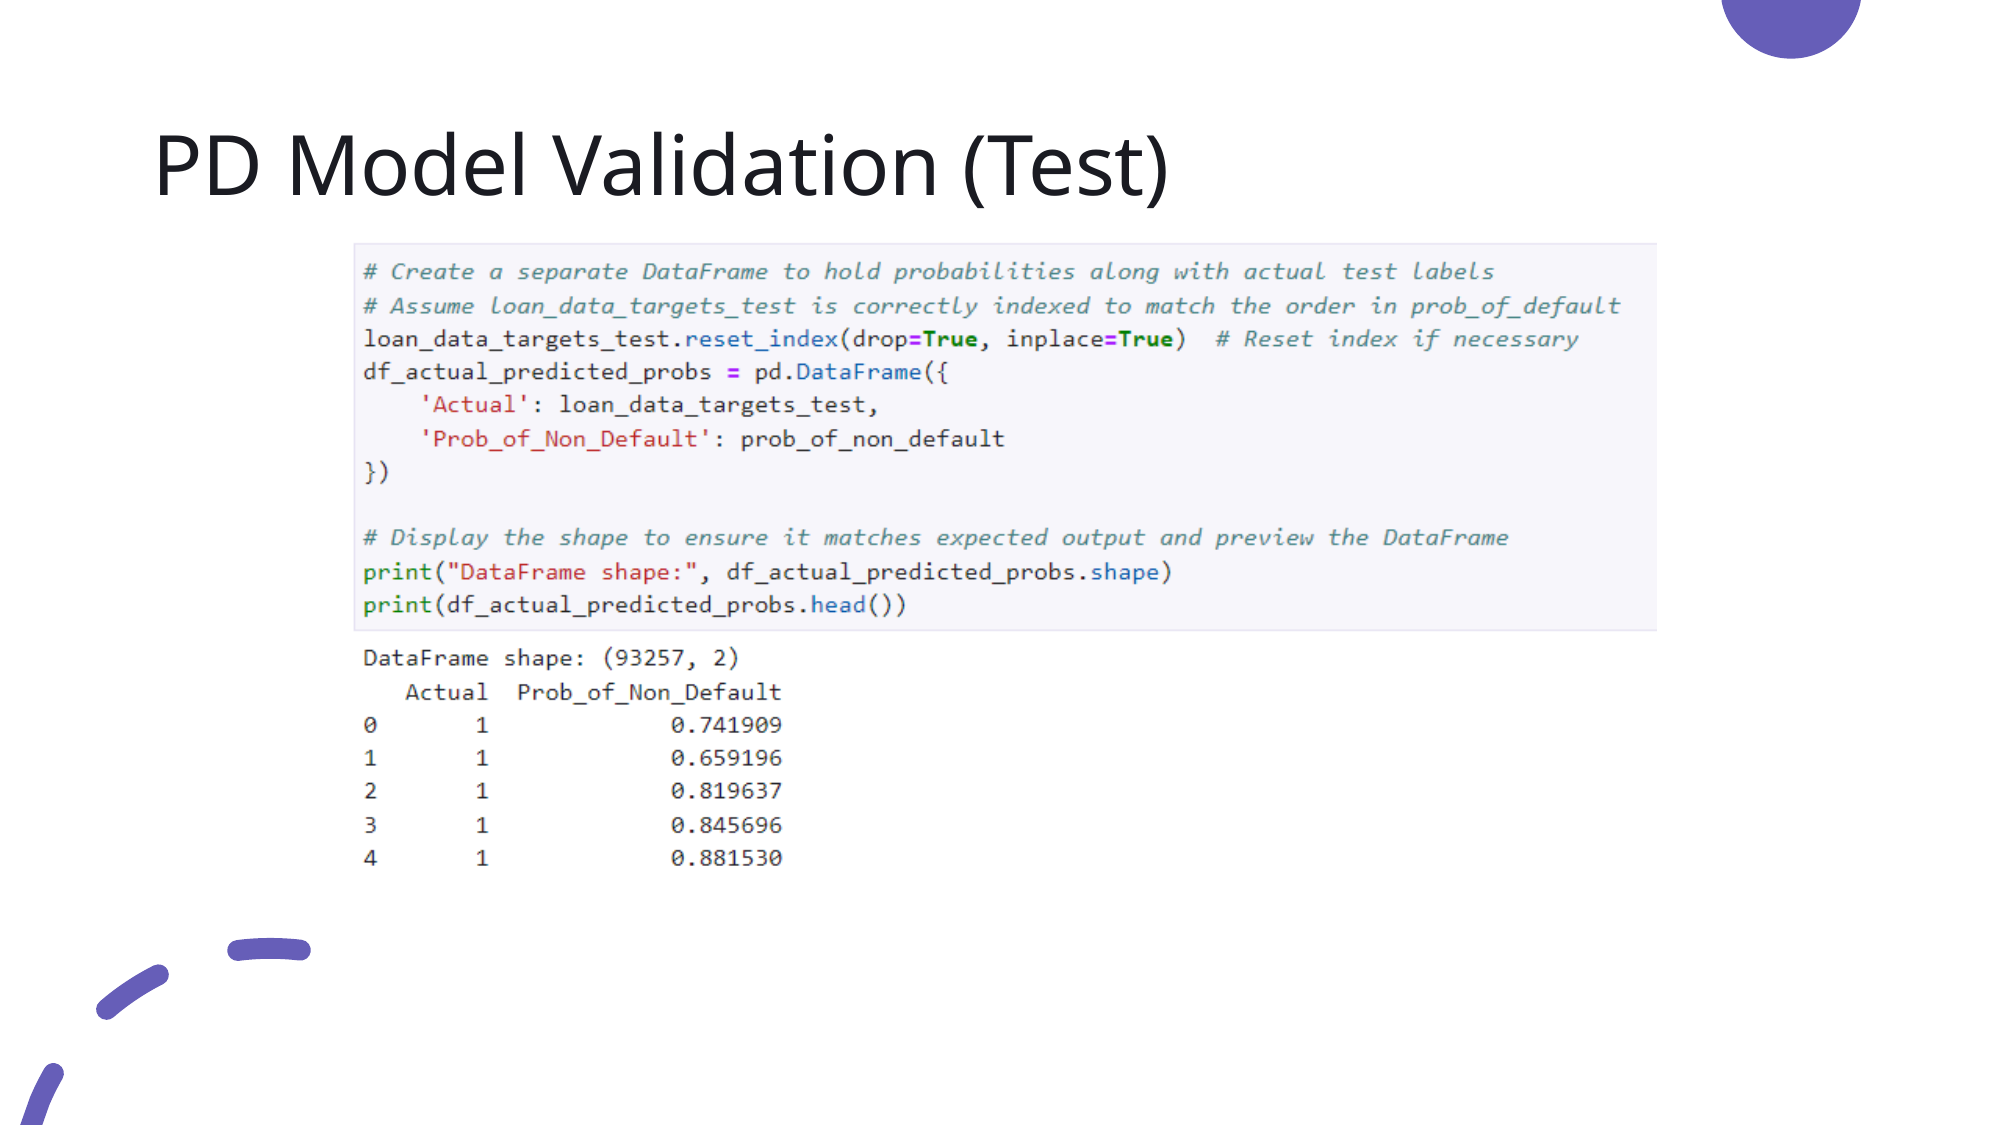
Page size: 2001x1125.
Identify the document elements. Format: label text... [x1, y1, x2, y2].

picture [343, 234, 1657, 891]
title PD Model Validation (Test) [137, 59, 1863, 278]
